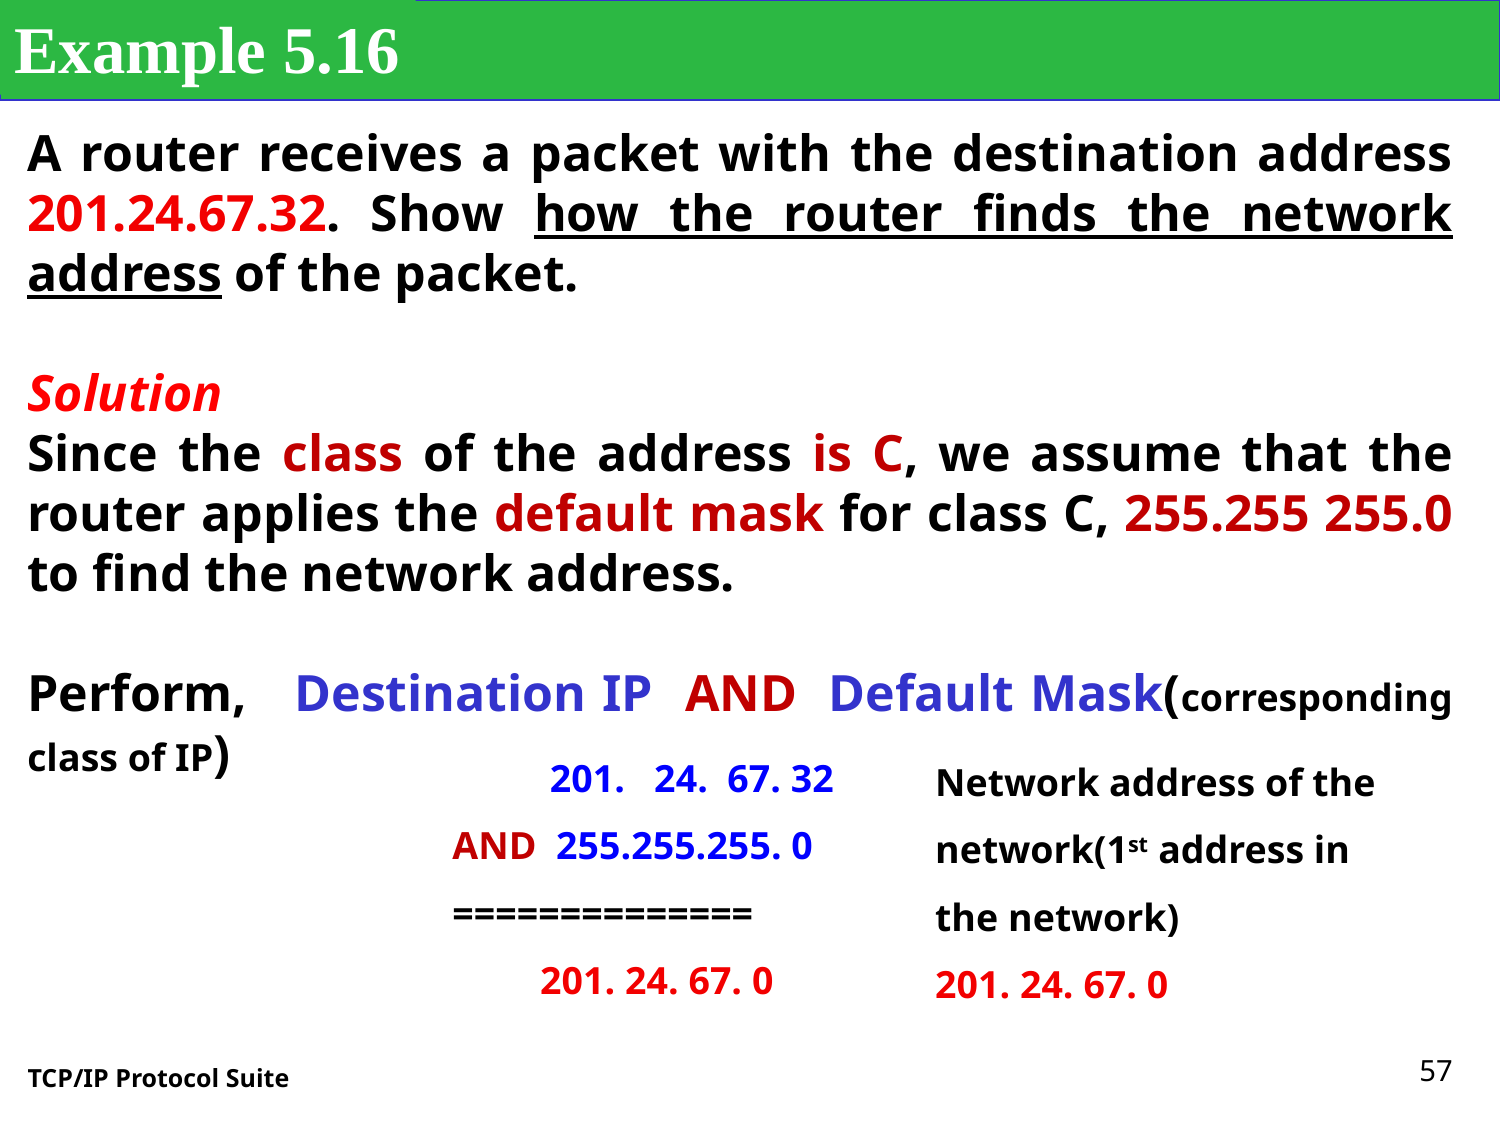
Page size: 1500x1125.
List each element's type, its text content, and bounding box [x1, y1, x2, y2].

text_box Network address of the network(1st address in the network) 201. 24. 67. 0 [920, 728, 1421, 1014]
footer TCP/IP Protocol Suite [12, 1025, 488, 1100]
text_box 201. 24. 67. 32 AND 255.255.255. 0 ============== 201. 24. 67. 0 [437, 724, 850, 1010]
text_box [0, 0, 1500, 100]
slide_number 57 [1155, 1024, 1468, 1100]
text_box A router receives a packet with the destination address 201.24.67.32. Show how the router finds the network address of the packet. Solution Since the class of the address is C, we assume that the router applies the default mask for class C, 255.255 255.0 to find the network address. Perform, Destination IP AND Default Mask(corresponding class of IP) [12, 114, 1468, 789]
